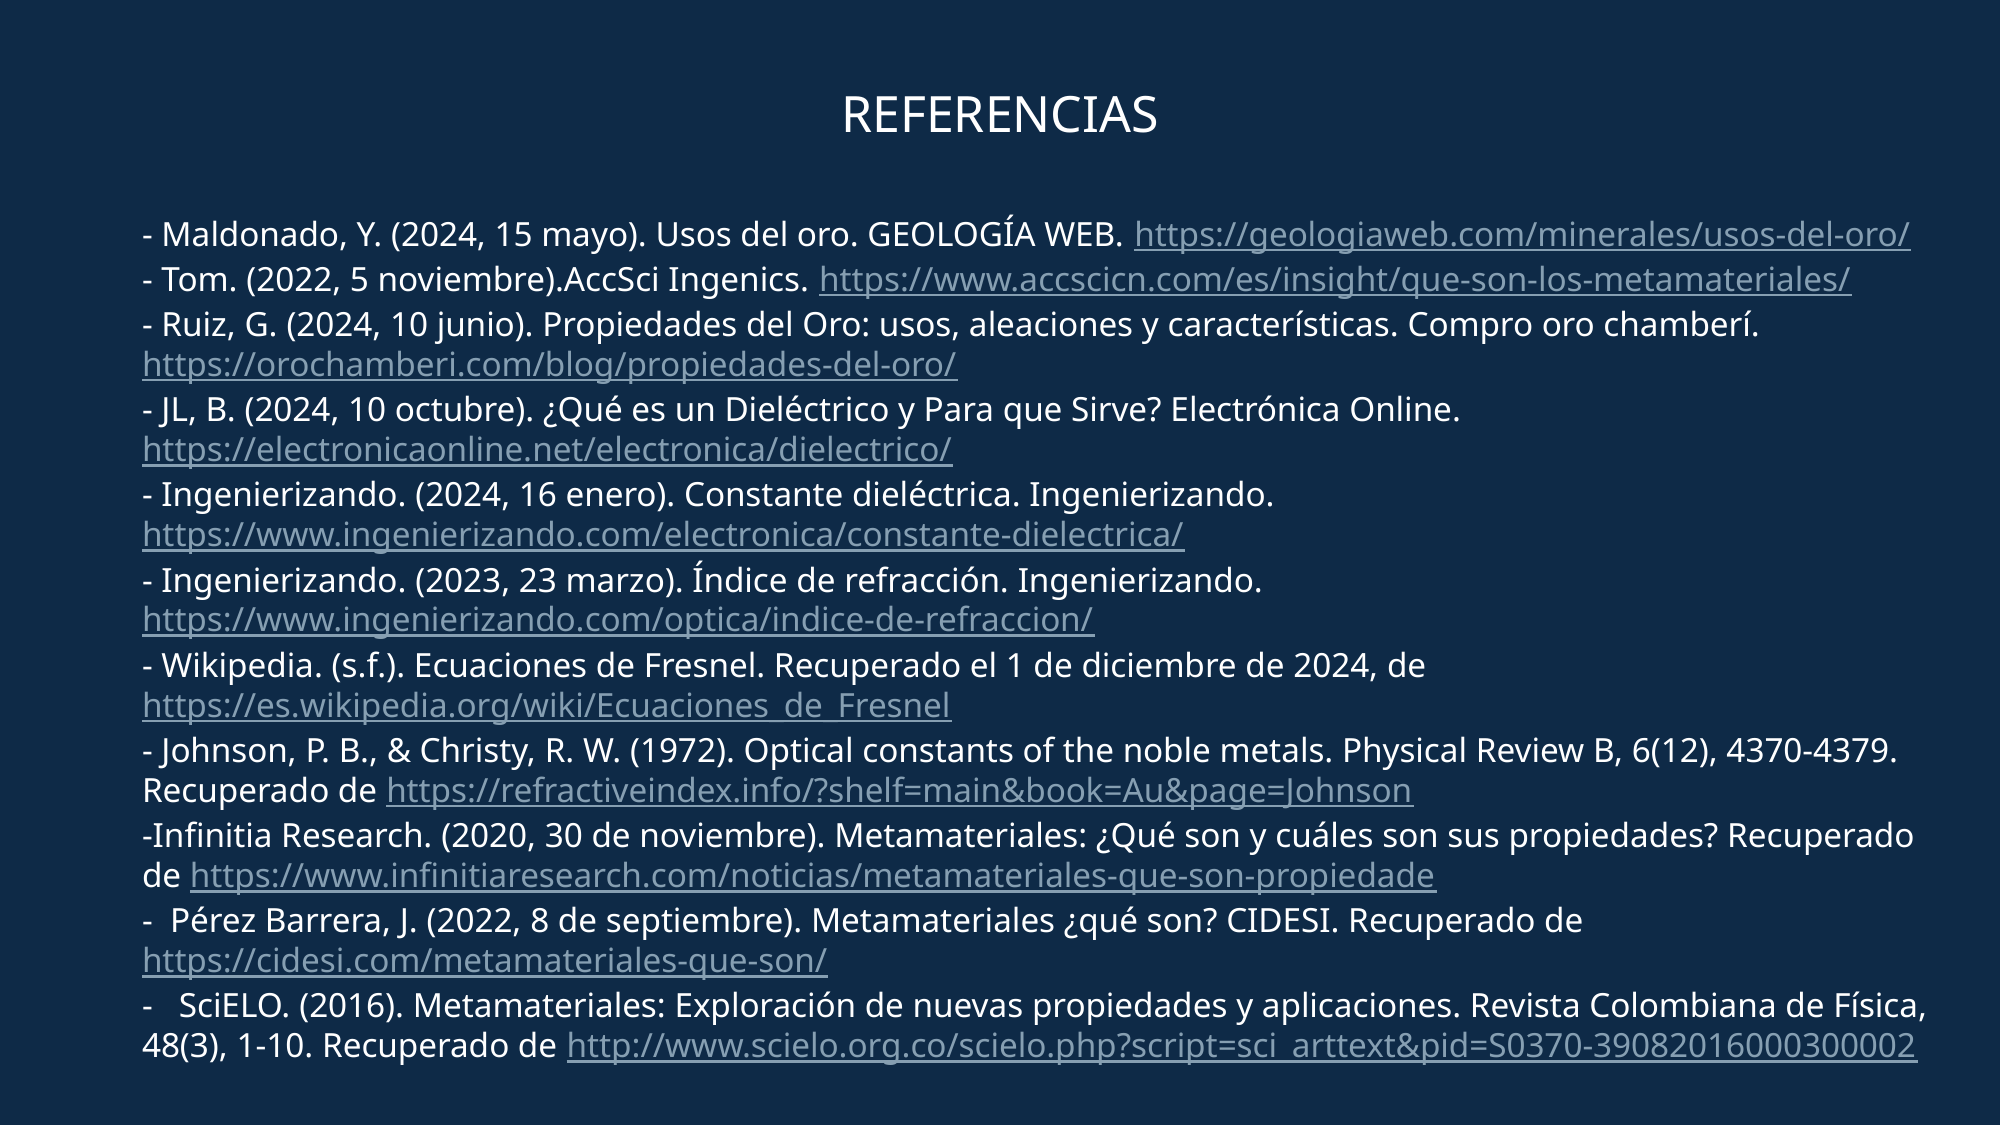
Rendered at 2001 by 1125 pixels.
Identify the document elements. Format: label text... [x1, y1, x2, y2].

title REFERENCIAS [156, 62, 1844, 168]
text_box - Maldonado, Y. (2024, 15 mayo). Usos del oro. GEOLOGÍA WEB. https://geologiaweb.com/minerales/usos-del-oro/ - Tom. (2022, 5 noviembre).AccSci Ingenics. https://www.accscicn.com/es/insight/que-son-los-metamateriales/ - Ruiz, G. (2024, 10 junio). Propiedades del Oro: usos, aleaciones y características. Compro oro chamberí. https://orochamberi.com/blog/propiedades-del-oro/ - JL, B. (2024, 10 octubre). ¿Qué es un Dieléctrico y Para que Sirve? Electrónica Online. https://electronicaonline.net/electronica/dielectrico/ - Ingenierizando. (2024, 16 enero). Constante dieléctrica. Ingenierizando. https://www.ingenierizando.com/electronica/constante-dielectrica/ - Ingenierizando. (2023, 23 marzo). Índice de refracción. Ingenierizando. https://www.ingenierizando.com/optica/indice-de-refraccion/ - Wikipedia. (s.f.). Ecuaciones de Fresnel. Recuperado el 1 de diciembre de 2024, de https://es.wikipedia.org/wiki/Ecuaciones_de_Fresnel - Johnson, P. B., & Christy, R. W. (1972). Optical constants of the noble metals. Physical Review B, 6(12), 4370-4379. Recuperado de https://refractiveindex.info/?shelf=main&book=Au&page=Johnson -Infinitia Research. (2020, 30 de noviembre). Metamateriales: ¿Qué son y cuáles son sus propiedades? Recuperado de https://www.infinitiaresearch.com/noticias/metamateriales-que-son-propiedade - Pérez Barrera, J. (2022, 8 de septiembre). Metamateriales ¿qué son? CIDESI. Recuperado de https://cidesi.com/metamateriales-que-son/ - SciELO. (2016). Metamateriales: Exploración de nuevas propiedades y aplicaciones. Revista Colombiana de Física, 48(3), 1-10. Recuperado de http://www.scielo.org.co/scielo.php?script=sci_arttext&pid=S0370-39082016000300002 [127, 205, 1952, 1077]
